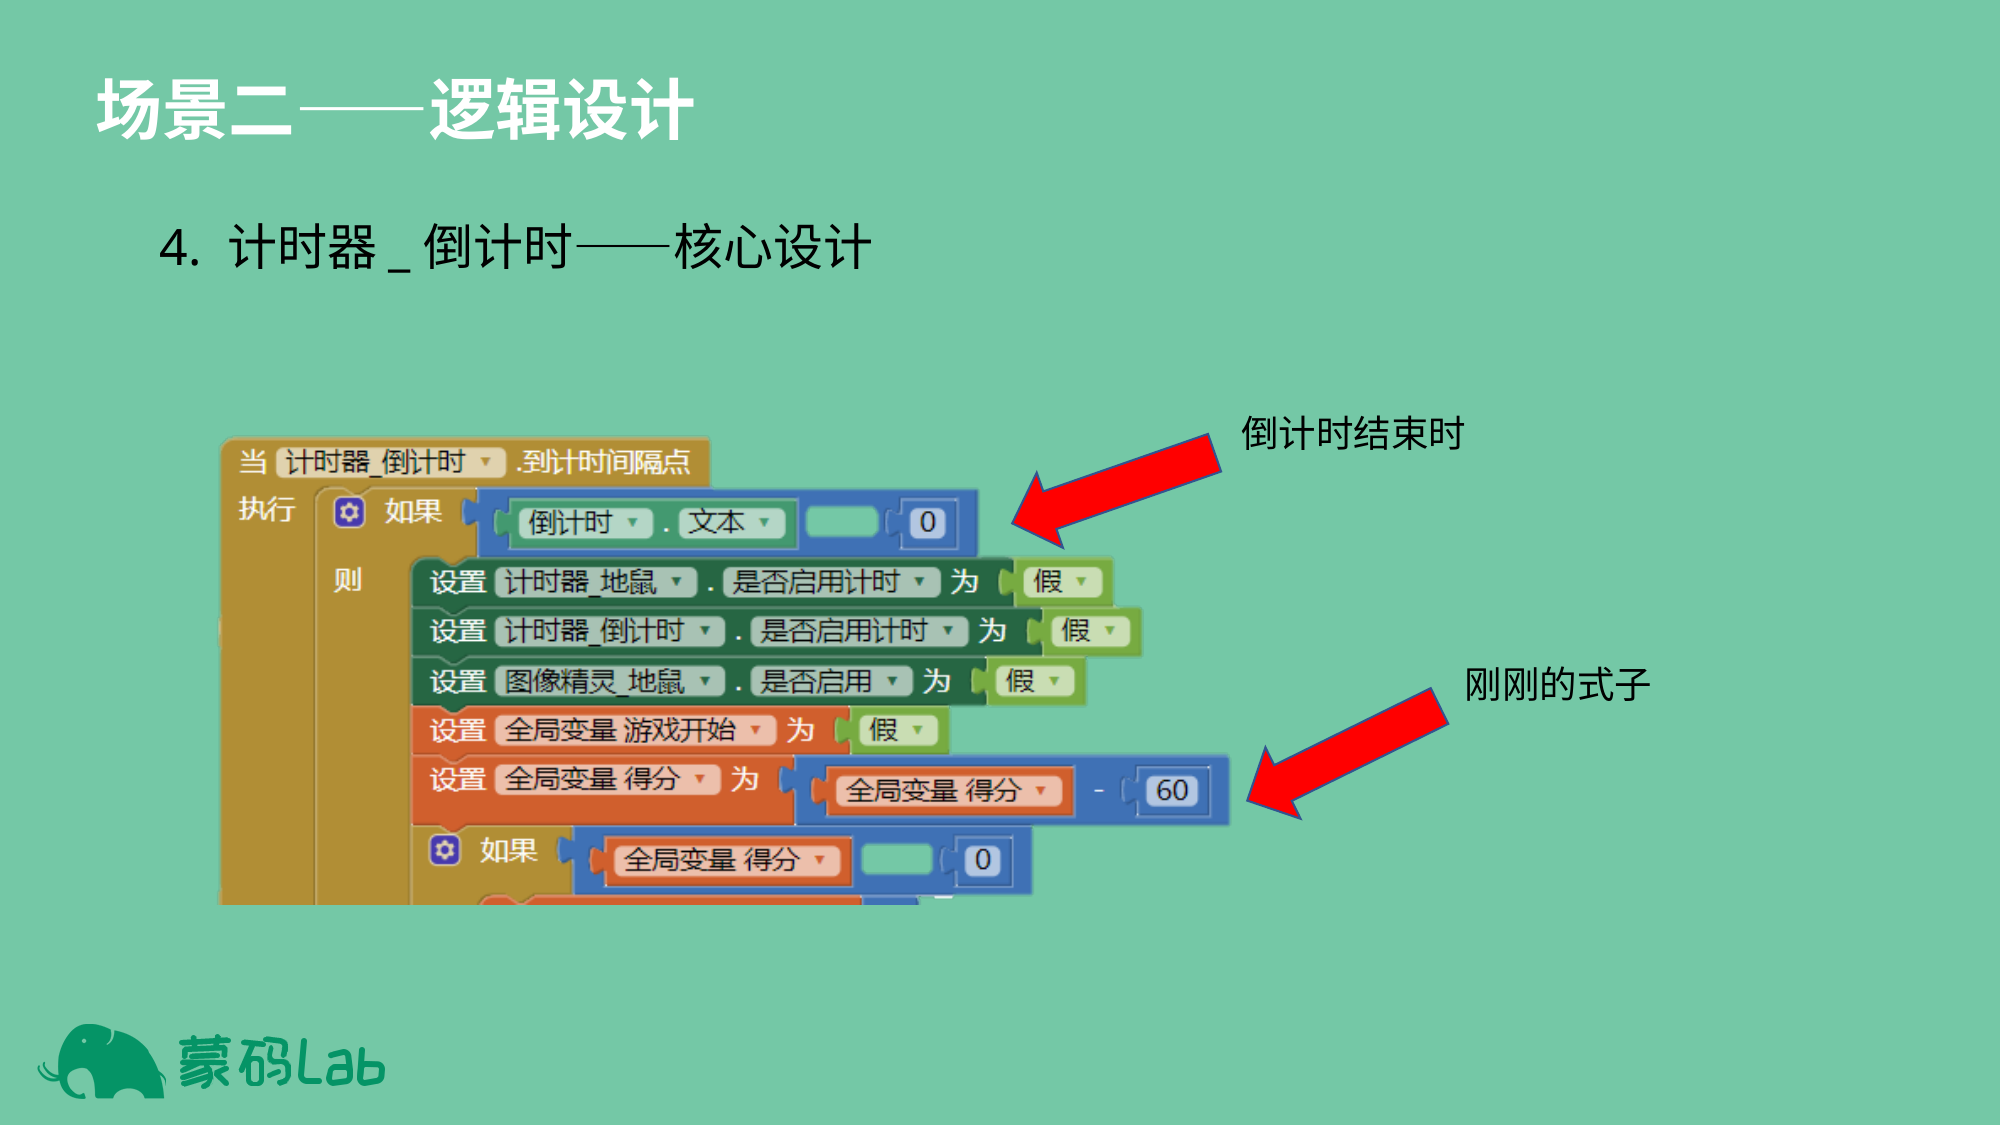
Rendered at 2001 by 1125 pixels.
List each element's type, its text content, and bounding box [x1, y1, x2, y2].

text_box 倒计时结束时 [1272, 402, 1687, 463]
text_box 4. 计时器_倒计时——核心设计 [145, 207, 907, 283]
list 场景二——逻辑设计 [80, 69, 1000, 174]
picture [167, 402, 1272, 905]
text_box 刚刚的式子 [1450, 653, 1678, 713]
picture [26, 1015, 394, 1108]
text_box [1272, 686, 1450, 821]
